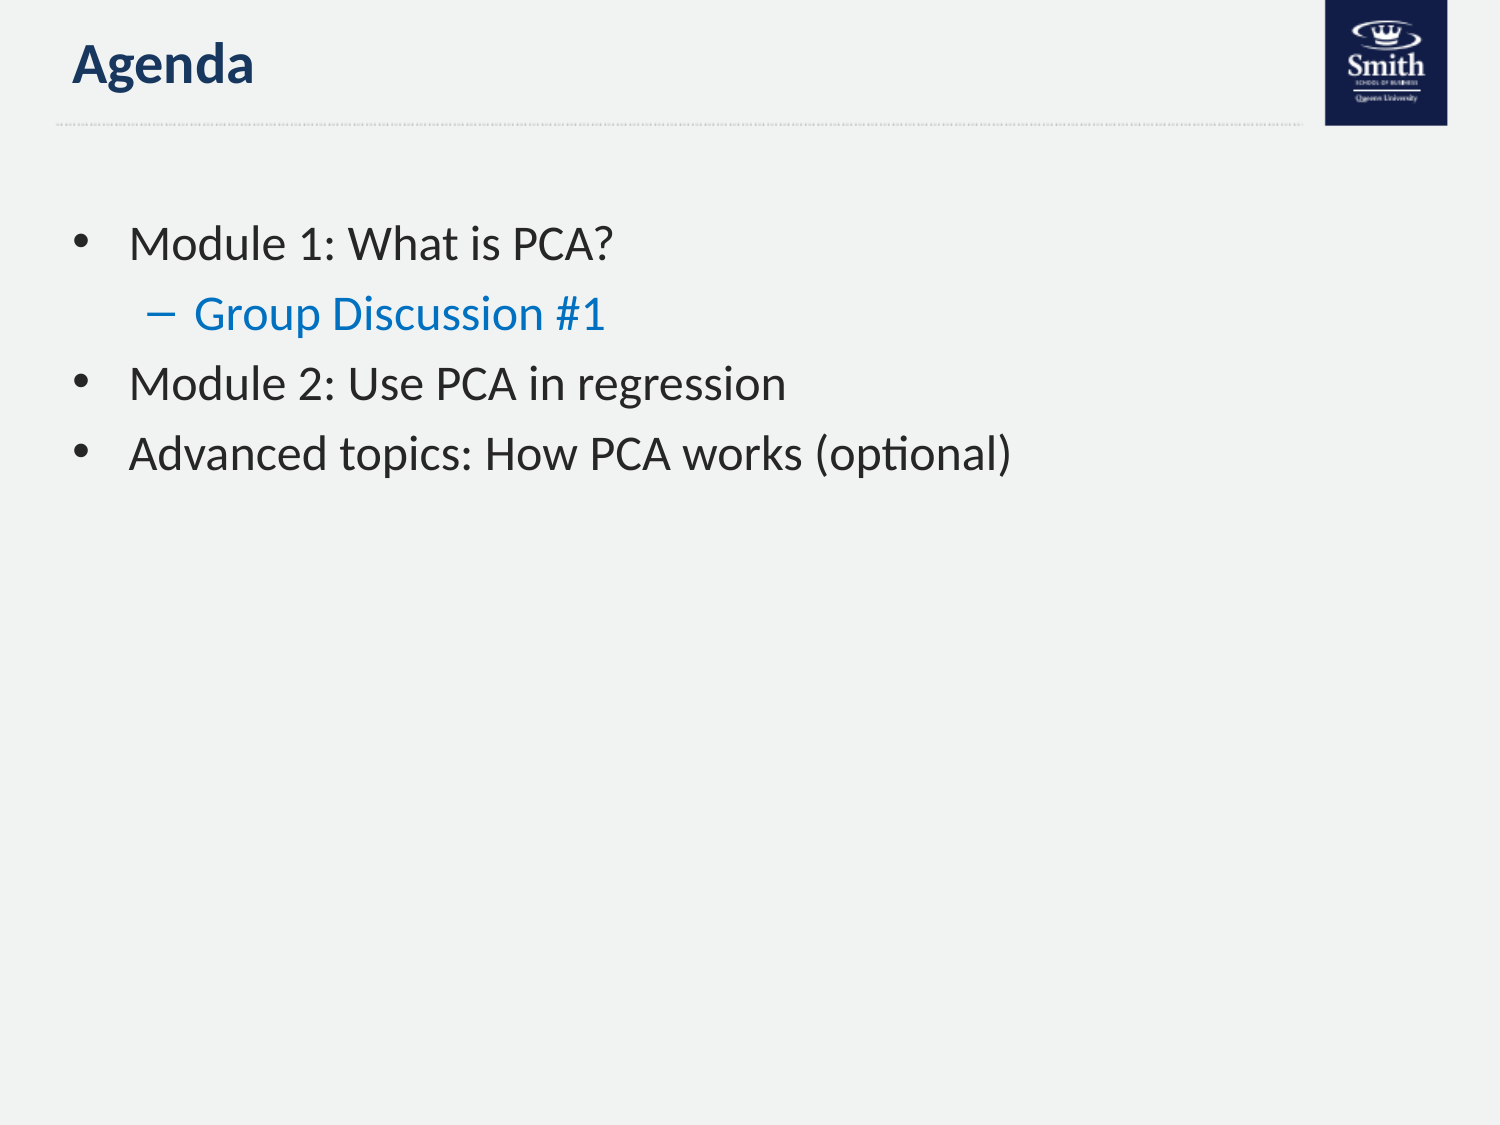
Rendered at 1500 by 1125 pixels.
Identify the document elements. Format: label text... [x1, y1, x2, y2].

list Module 1: What is PCA? Group Discussion #1 Module 2: Use PCA in regression Advanced topics: How PCA works (optional) [57, 202, 1443, 990]
title Agenda [57, 7, 1288, 114]
